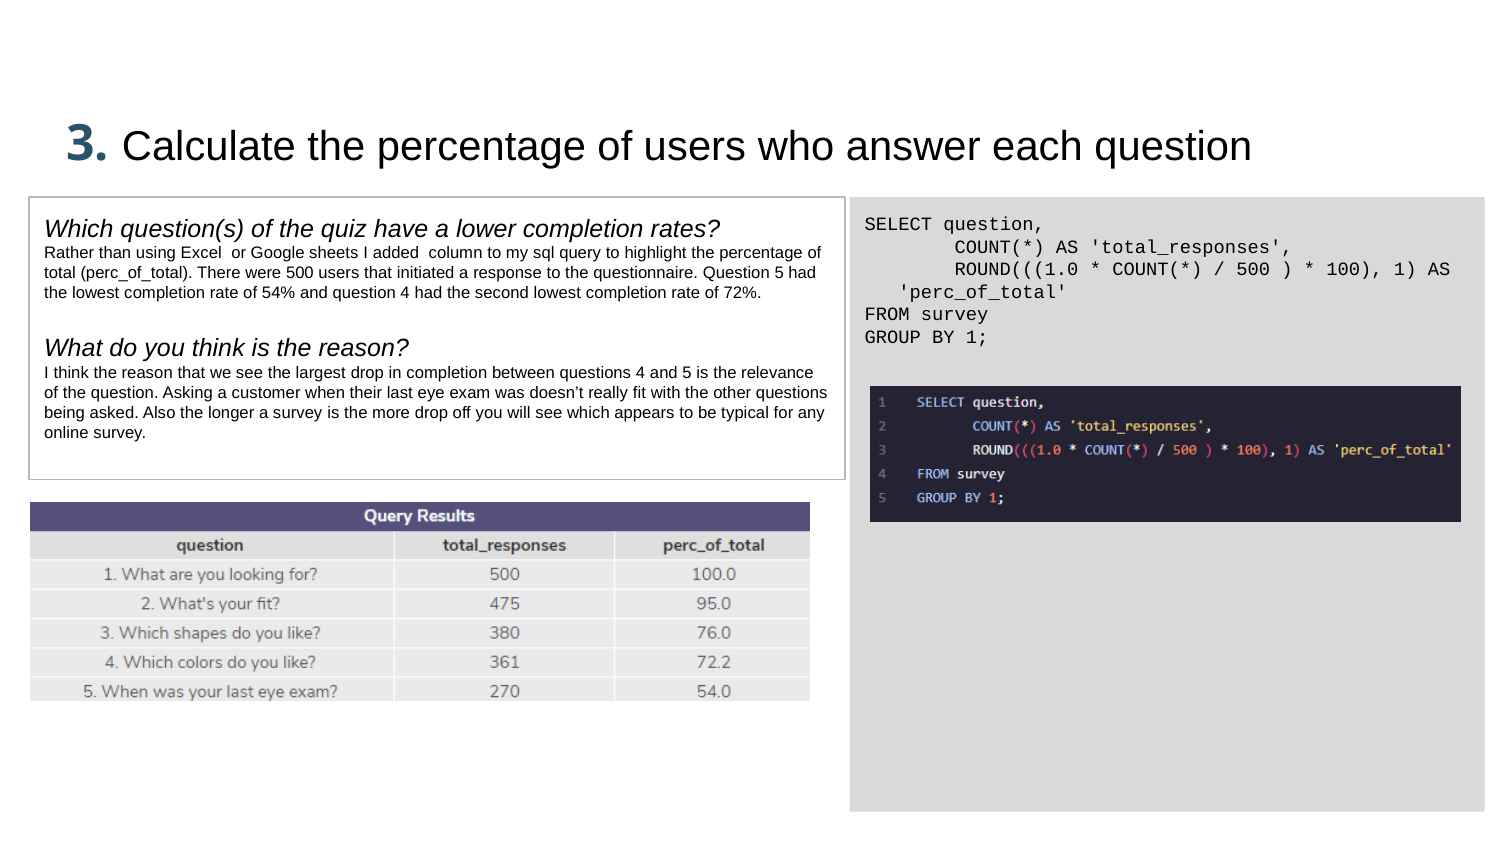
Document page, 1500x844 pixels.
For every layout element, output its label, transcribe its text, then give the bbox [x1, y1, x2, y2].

picture [30, 502, 810, 701]
text_box SELECT question, COUNT(*) AS 'total_responses', ROUND(((1.0 * COUNT(*) / 500 ) * 100), 1) AS 'perc_of_total' FROM survey GROUP BY 1; [849, 197, 1485, 812]
picture [870, 386, 1461, 523]
text_box Which question(s) of the quiz have a lower completion rates? Rather than using Excel or Google sheets I added column to my sql query to highlight the percentage of total (perc_of_total). There were 500 users that initiated a response to the questionnaire. Question 5 had the lowest completion rate of 54% and question 4 had the second lowest completion rate of 72%. What do you think is the reason? I think the reason that we see the largest drop in completion between questions 4 and 5 is the relevance of the question. Asking a customer when their last eye exam was doesn’t really fit with the other questions being asked. Also the longer a survey is the more drop off you will see which appears to be typical for any online survey. [29, 197, 846, 480]
text_box 3. Calculate the percentage of users who answer each question [51, 48, 1449, 186]
